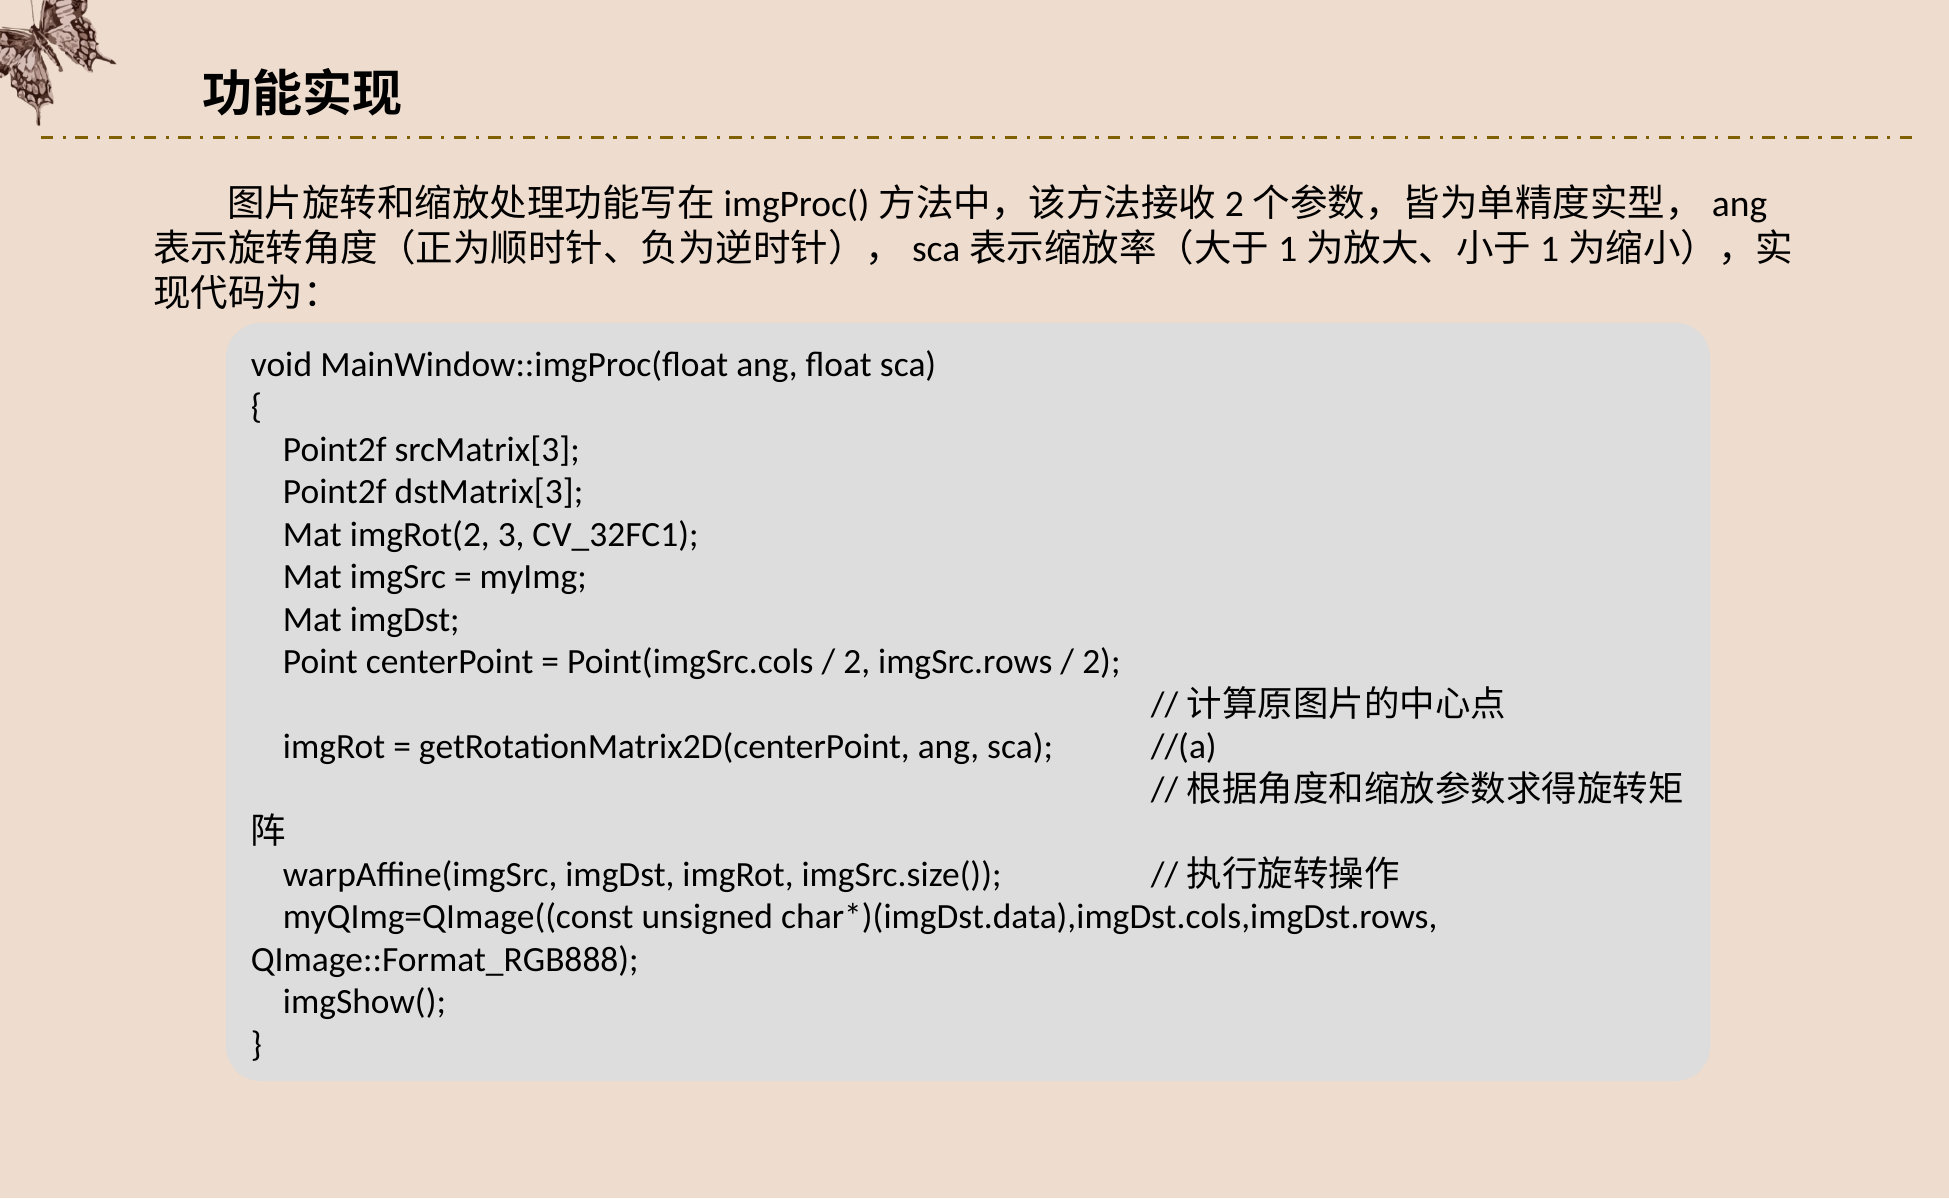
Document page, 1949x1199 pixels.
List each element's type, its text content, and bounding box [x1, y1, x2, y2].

text_box void MainWindow::imgProc(float ang, float sca) { Point2f srcMatrix[3]; Point2f dstMatrix[3]; Mat imgRot(2, 3, CV_32FC1); Mat imgSrc = myImg; Mat imgDst; Point centerPoint = Point(imgSrc.cols / 2, imgSrc.rows / 2); //计算原图片的中心点 imgRot = getRotationMatrix2D(centerPoint, ang, sca); //(a) //根据角度和缩放参数求得旋转矩阵 warpAffine(imgSrc, imgDst, imgRot, imgSrc.size()); //执行旋转操作 myQImg=QImage((const unsigned char*)(imgDst.data),imgDst.cols,imgDst.rows, QImage::Format_RGB888); imgShow(); } [225, 322, 1711, 1082]
text_box 功能实现 [187, 53, 418, 129]
text_box 图片旋转和缩放处理功能写在imgProc()方法中，该方法接收2个参数，皆为单精度实型，ang表示旋转角度（正为顺时针、负为逆时针），sca表示缩放率（大于1为放大、小于1为缩小），实现代码为： [138, 171, 1826, 322]
picture [0, 0, 142, 138]
